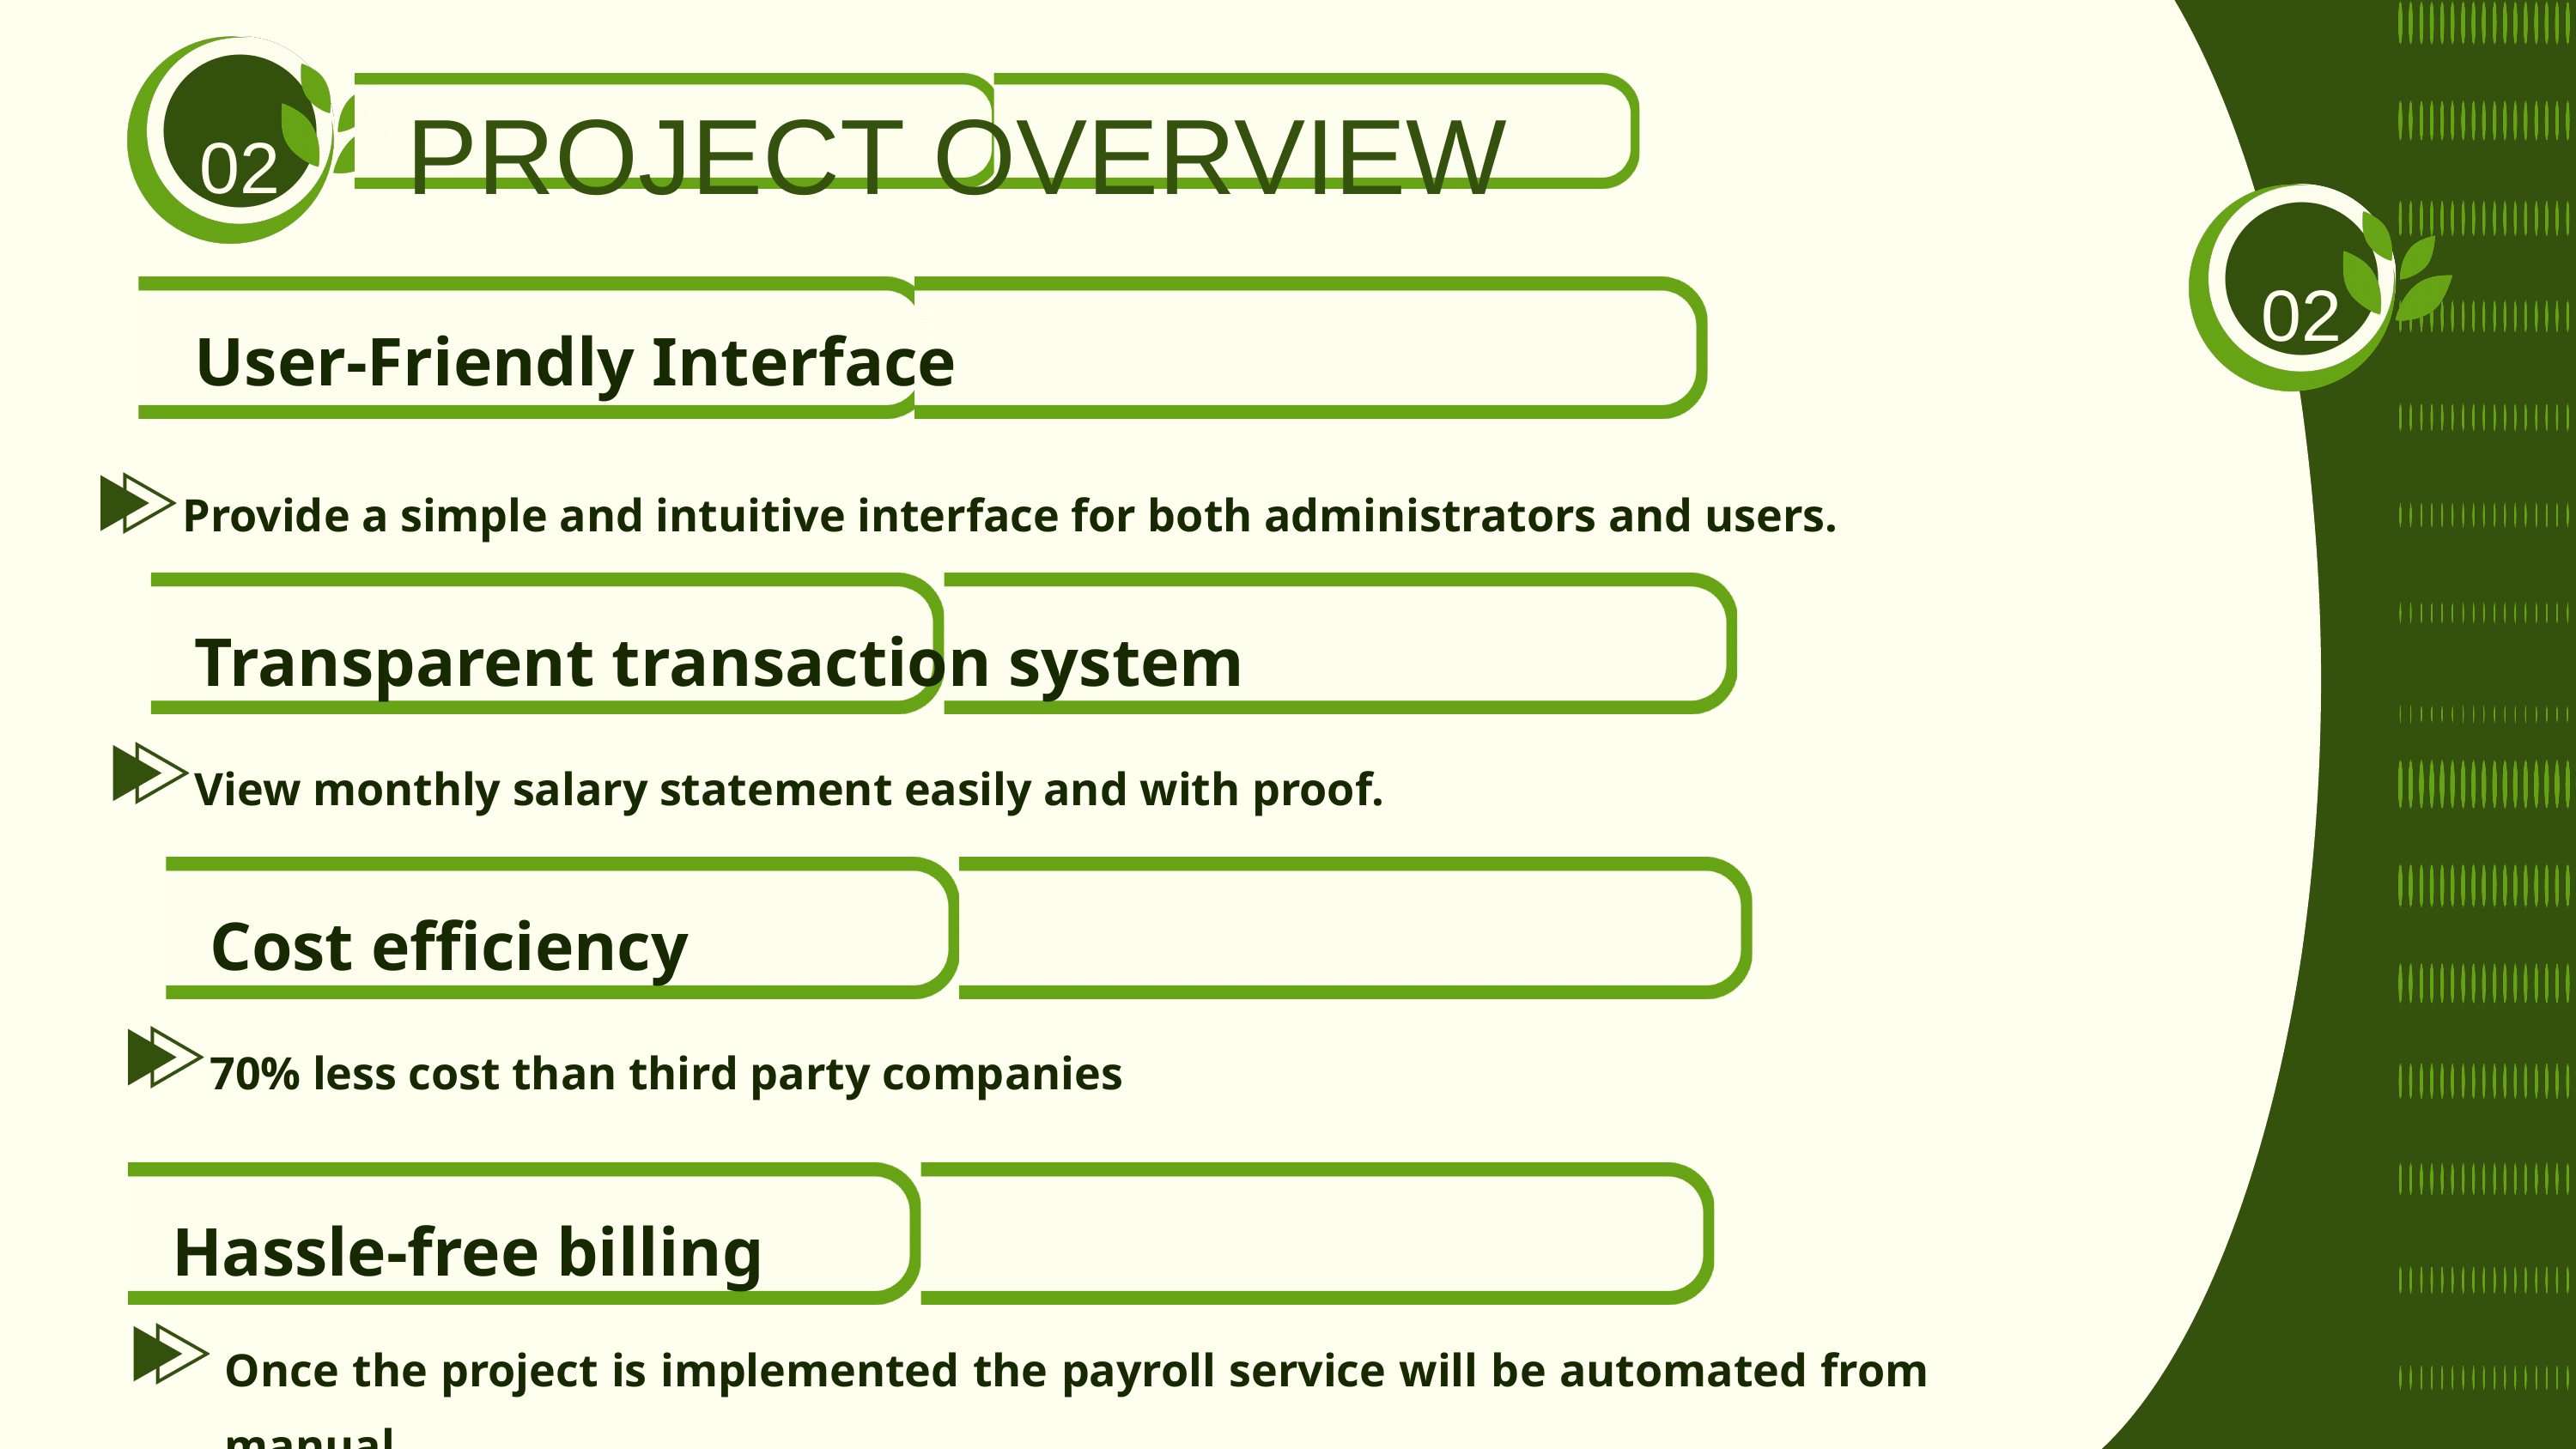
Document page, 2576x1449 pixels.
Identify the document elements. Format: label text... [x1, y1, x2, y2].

text_box [127, 1026, 204, 1088]
text_box [959, 857, 1264, 873]
text_box [128, 1162, 920, 1305]
text_box [100, 472, 177, 535]
text_box Transparent transaction system [194, 588, 1264, 700]
text_box [112, 31, 392, 258]
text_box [2059, 0, 2576, 448]
text_box Hassle-free billing [171, 1179, 1673, 1290]
text_box [920, 1162, 1715, 1305]
text_box [944, 700, 1264, 714]
text_box Once the project is implemented the payroll service will be automated from manual [224, 1320, 1930, 1449]
text_box [944, 573, 1264, 588]
text_box View monthly salary statement easily and with proof. [194, 739, 1264, 815]
text_box [112, 742, 190, 804]
text_box [166, 857, 959, 999]
text_box [959, 918, 1753, 999]
text_box Cost efficiency [210, 873, 1711, 985]
text_box 70% less cost than third party companies [210, 1023, 1915, 1100]
text_box [150, 573, 944, 714]
text_box PROJECT OVERVIEW [334, 36, 1610, 216]
text_box User-Friendly Interface [194, 288, 1696, 400]
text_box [1269, 448, 2576, 908]
text_box [1610, 73, 1640, 189]
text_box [2059, 918, 2576, 1449]
text_box [133, 1323, 210, 1385]
text_box Provide a simple and intuitive interface for both administrators and users. [182, 465, 1264, 541]
text_box [138, 276, 914, 419]
text_box [914, 276, 1708, 419]
text_box 02 [178, 86, 302, 208]
